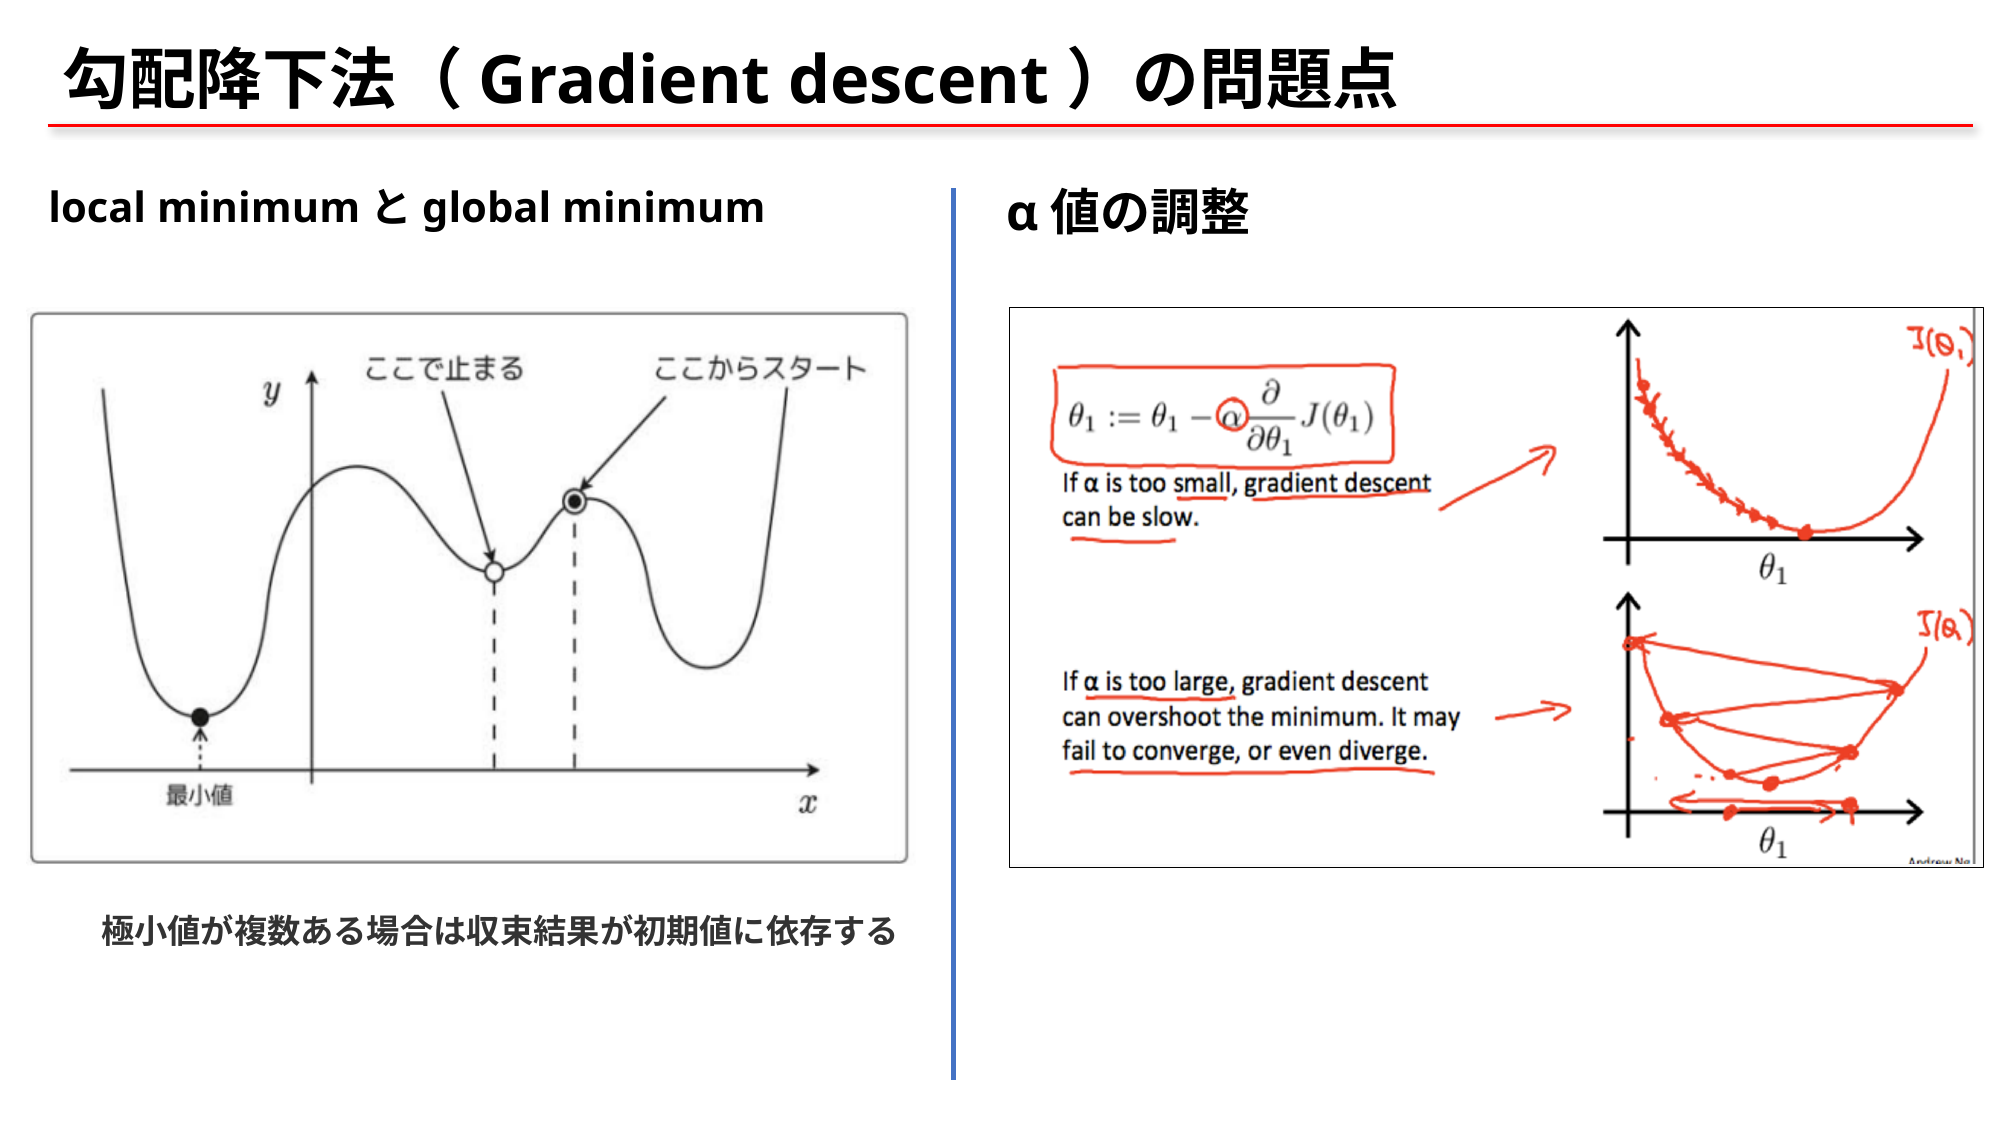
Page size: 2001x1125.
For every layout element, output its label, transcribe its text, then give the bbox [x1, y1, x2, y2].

picture [26, 307, 916, 890]
text_box 極小値が複数ある場合は収束結果が初期値に依存する [86, 903, 915, 958]
title 勾配降下法（Gradient descent）の問題点 [47, 37, 1974, 126]
text_box α値の調整 [991, 173, 1266, 248]
picture [1010, 307, 1984, 867]
text_box local minimumとglobal minimum [33, 173, 781, 238]
